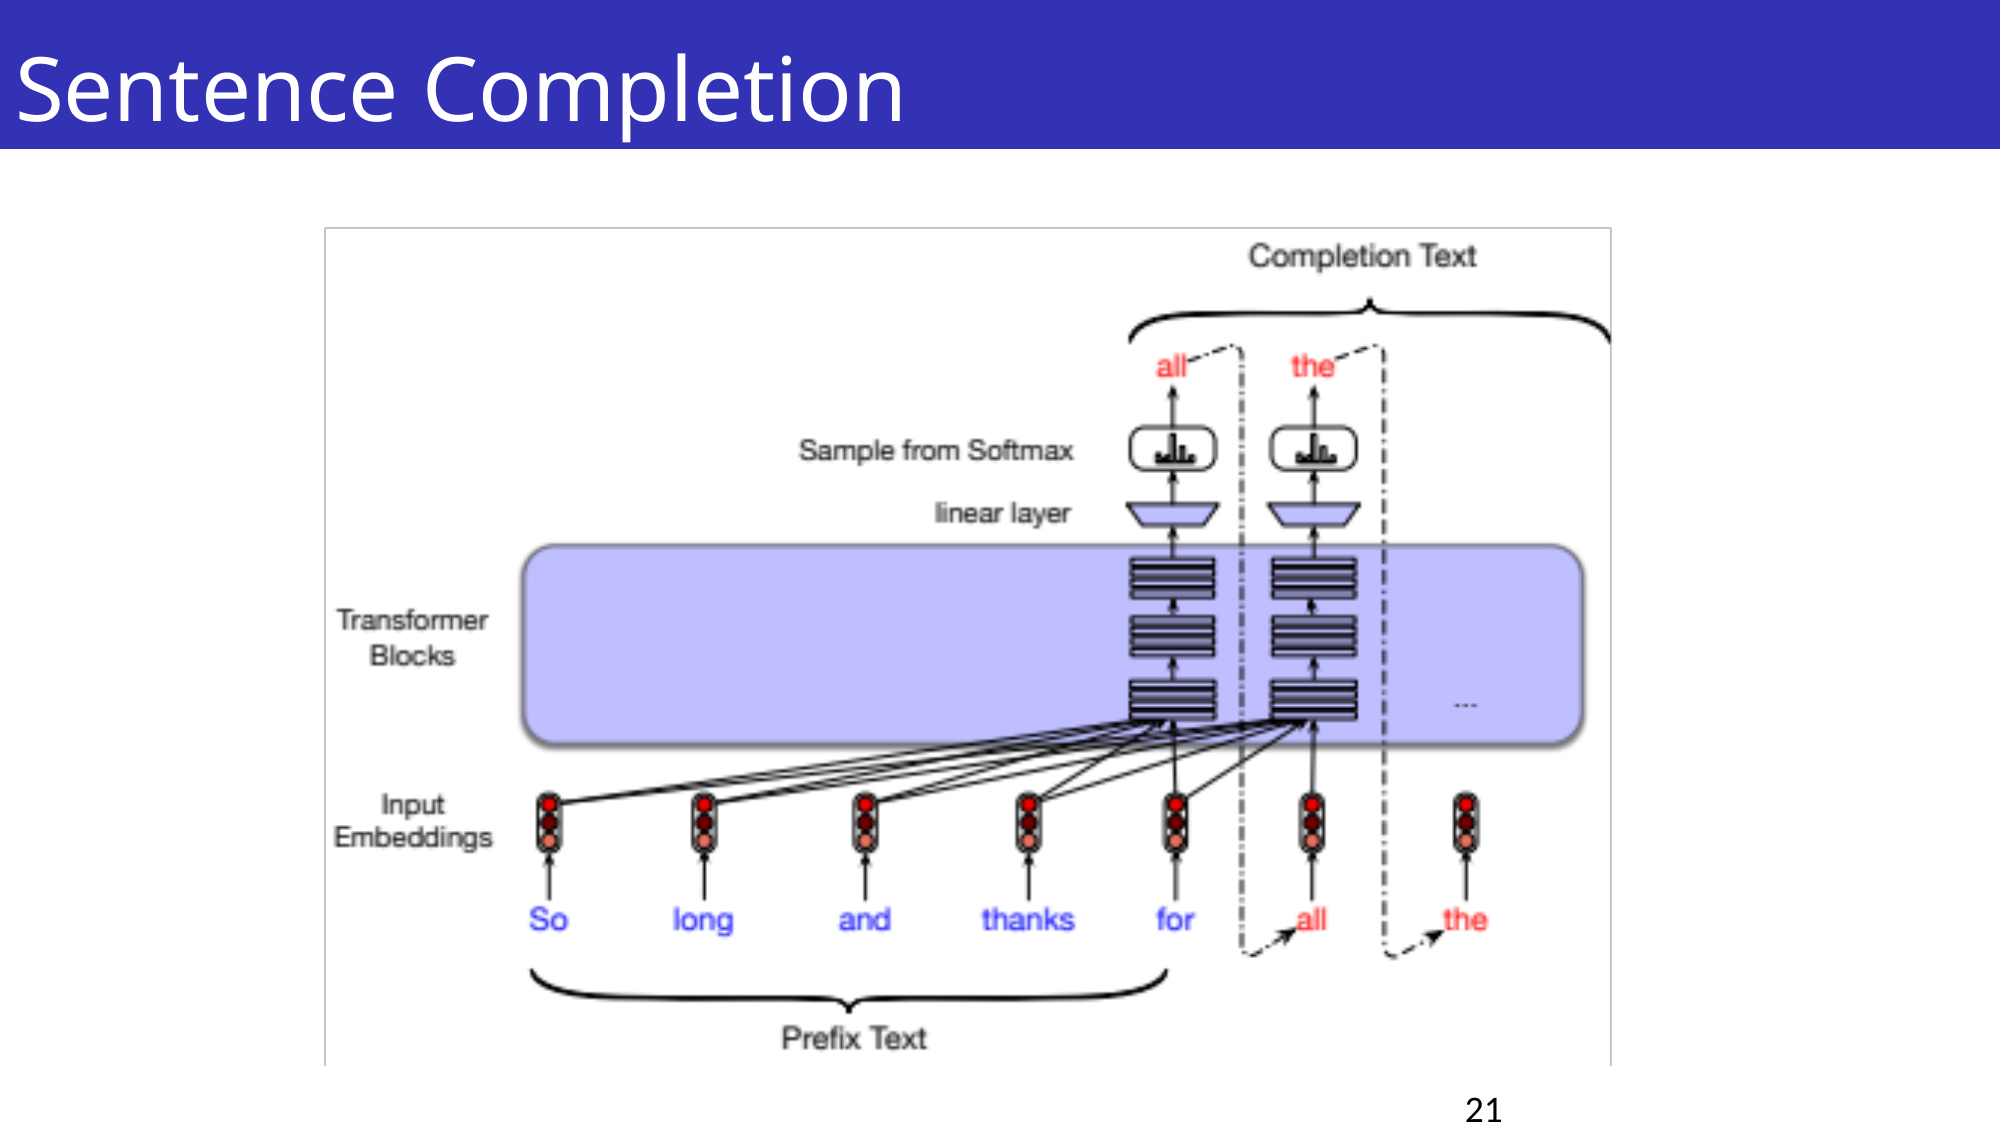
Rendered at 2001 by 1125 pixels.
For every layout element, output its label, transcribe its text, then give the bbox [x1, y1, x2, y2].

slide_number 21 [1449, 1077, 2000, 1125]
title Sentence Completion [0, 0, 2000, 149]
picture [195, 220, 1719, 1066]
